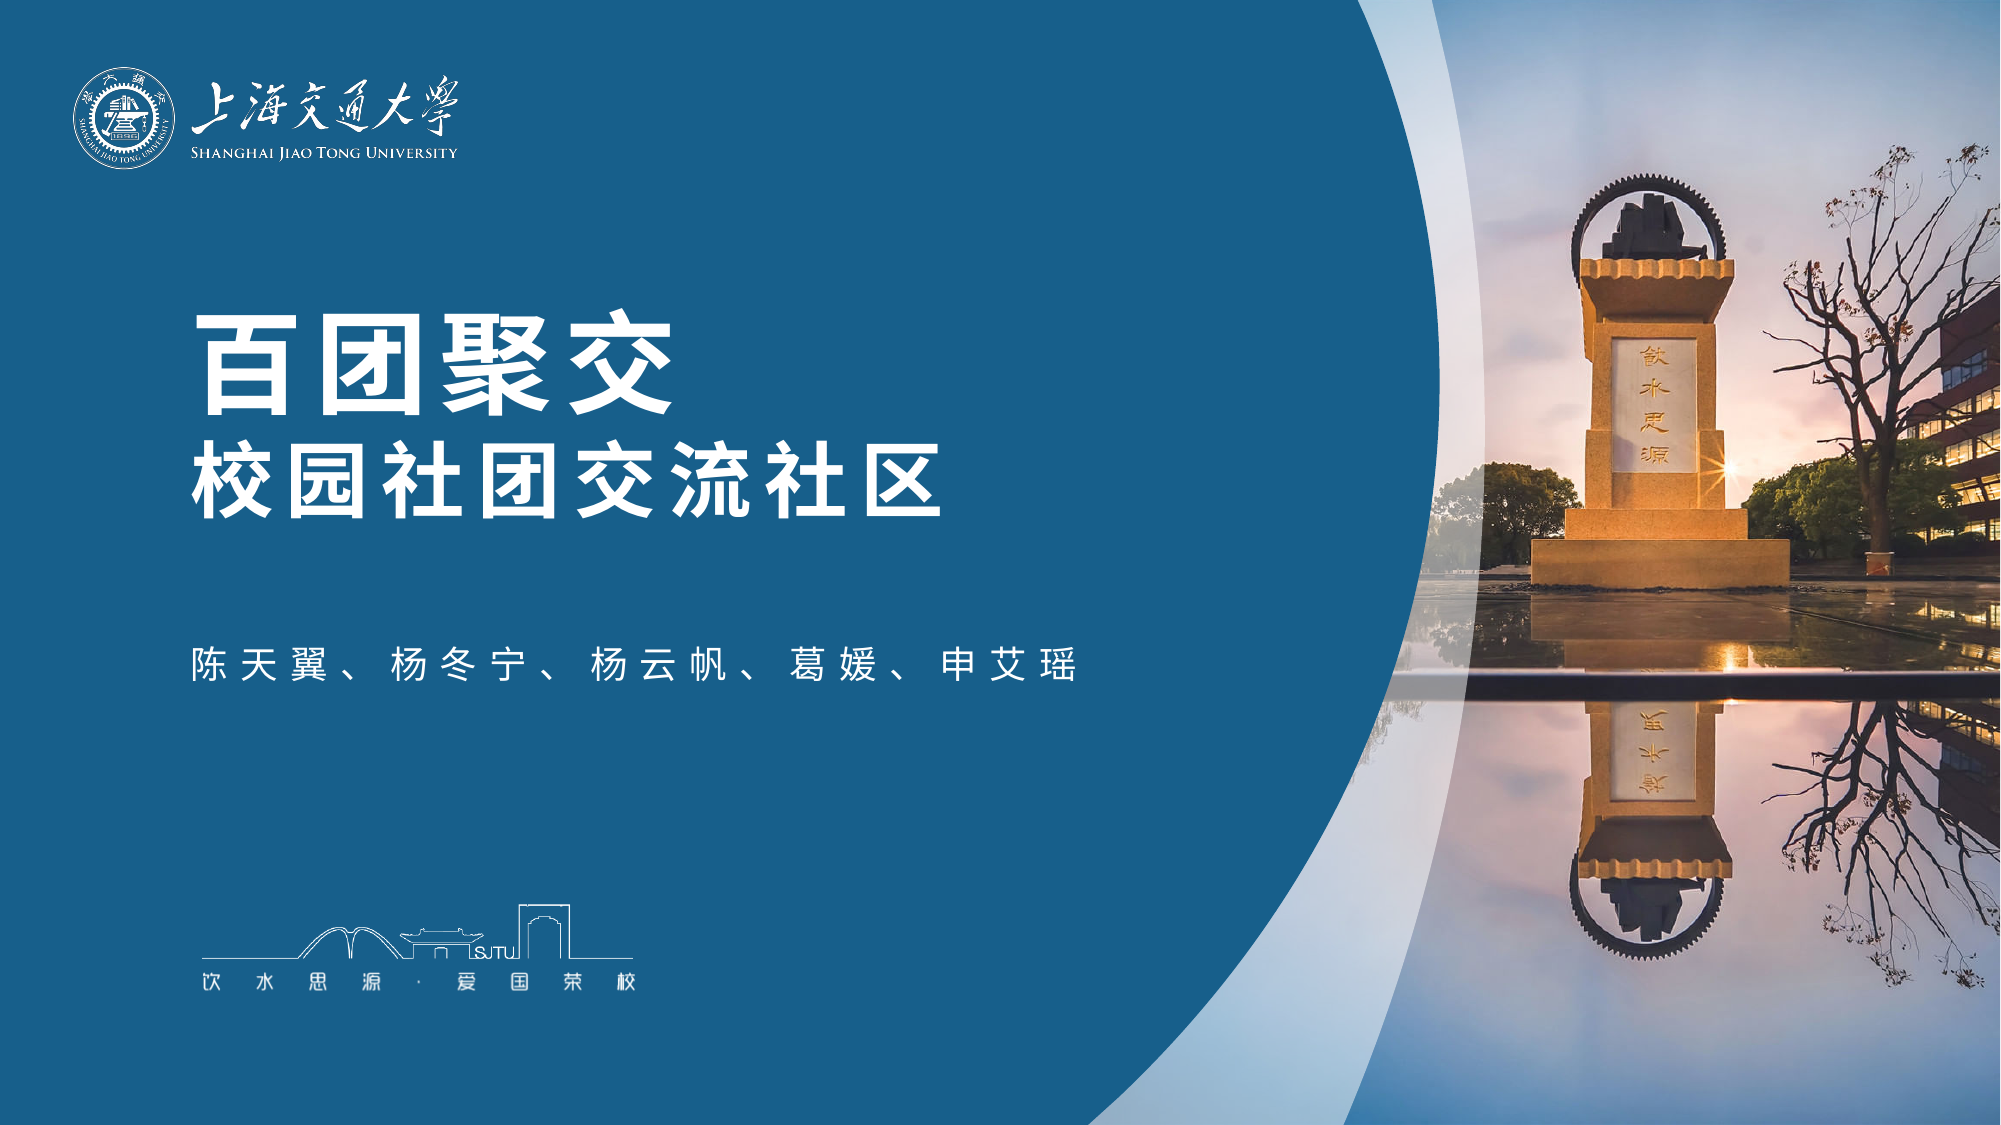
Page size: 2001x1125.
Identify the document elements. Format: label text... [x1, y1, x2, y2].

list 陈天翼、杨冬宁、杨云帆、葛媛、申艾瑶 [175, 614, 1313, 714]
picture [1344, 0, 2001, 1125]
title 百团聚交 校园社团交流社区 [175, 285, 1410, 580]
picture [53, 47, 477, 187]
